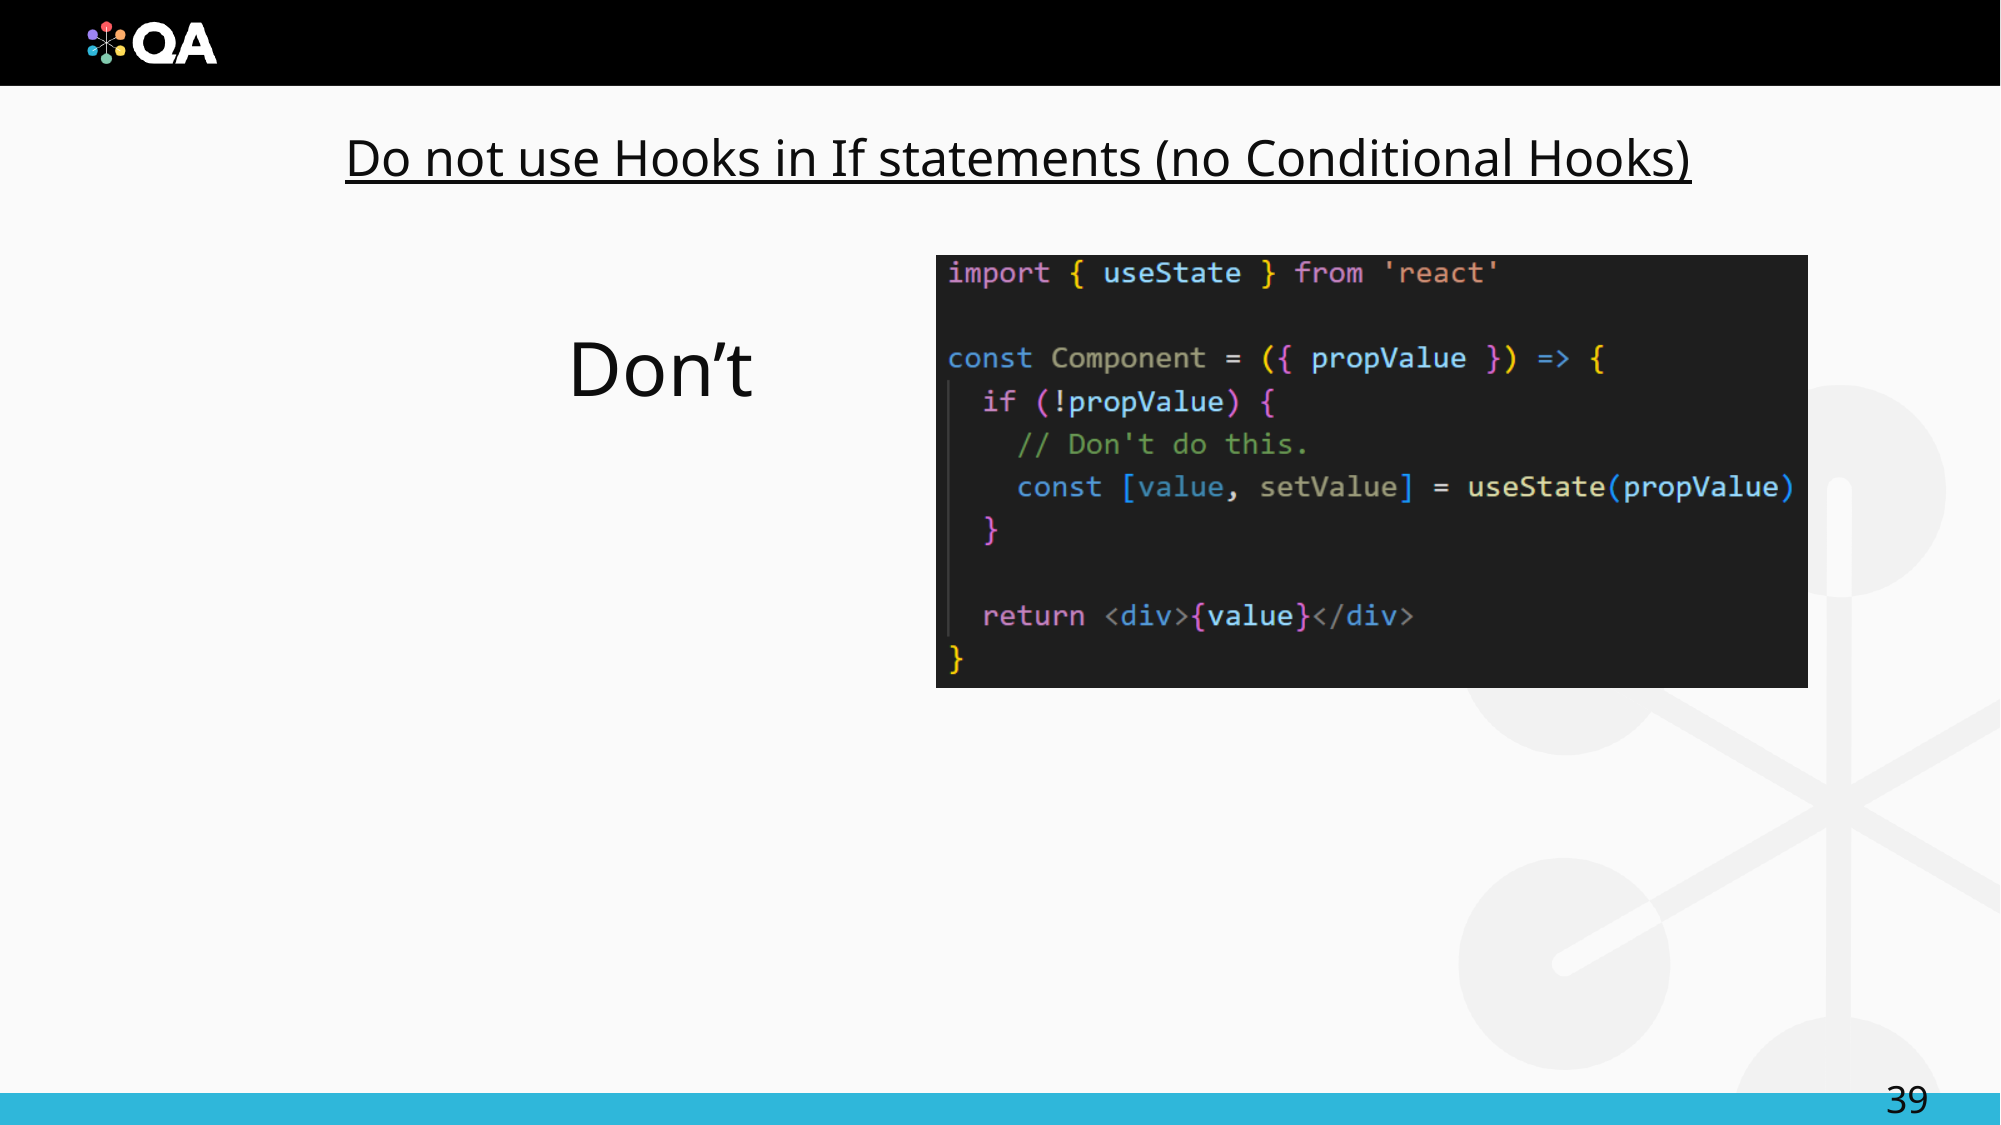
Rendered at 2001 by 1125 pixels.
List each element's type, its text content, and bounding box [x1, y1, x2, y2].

text_box Don’t [567, 291, 935, 412]
picture [0, 0, 2001, 1125]
text_box Do not use Hooks in If statements (no Conditional Hooks) [125, 66, 1911, 187]
slide_number 39 [1871, 1068, 2000, 1098]
